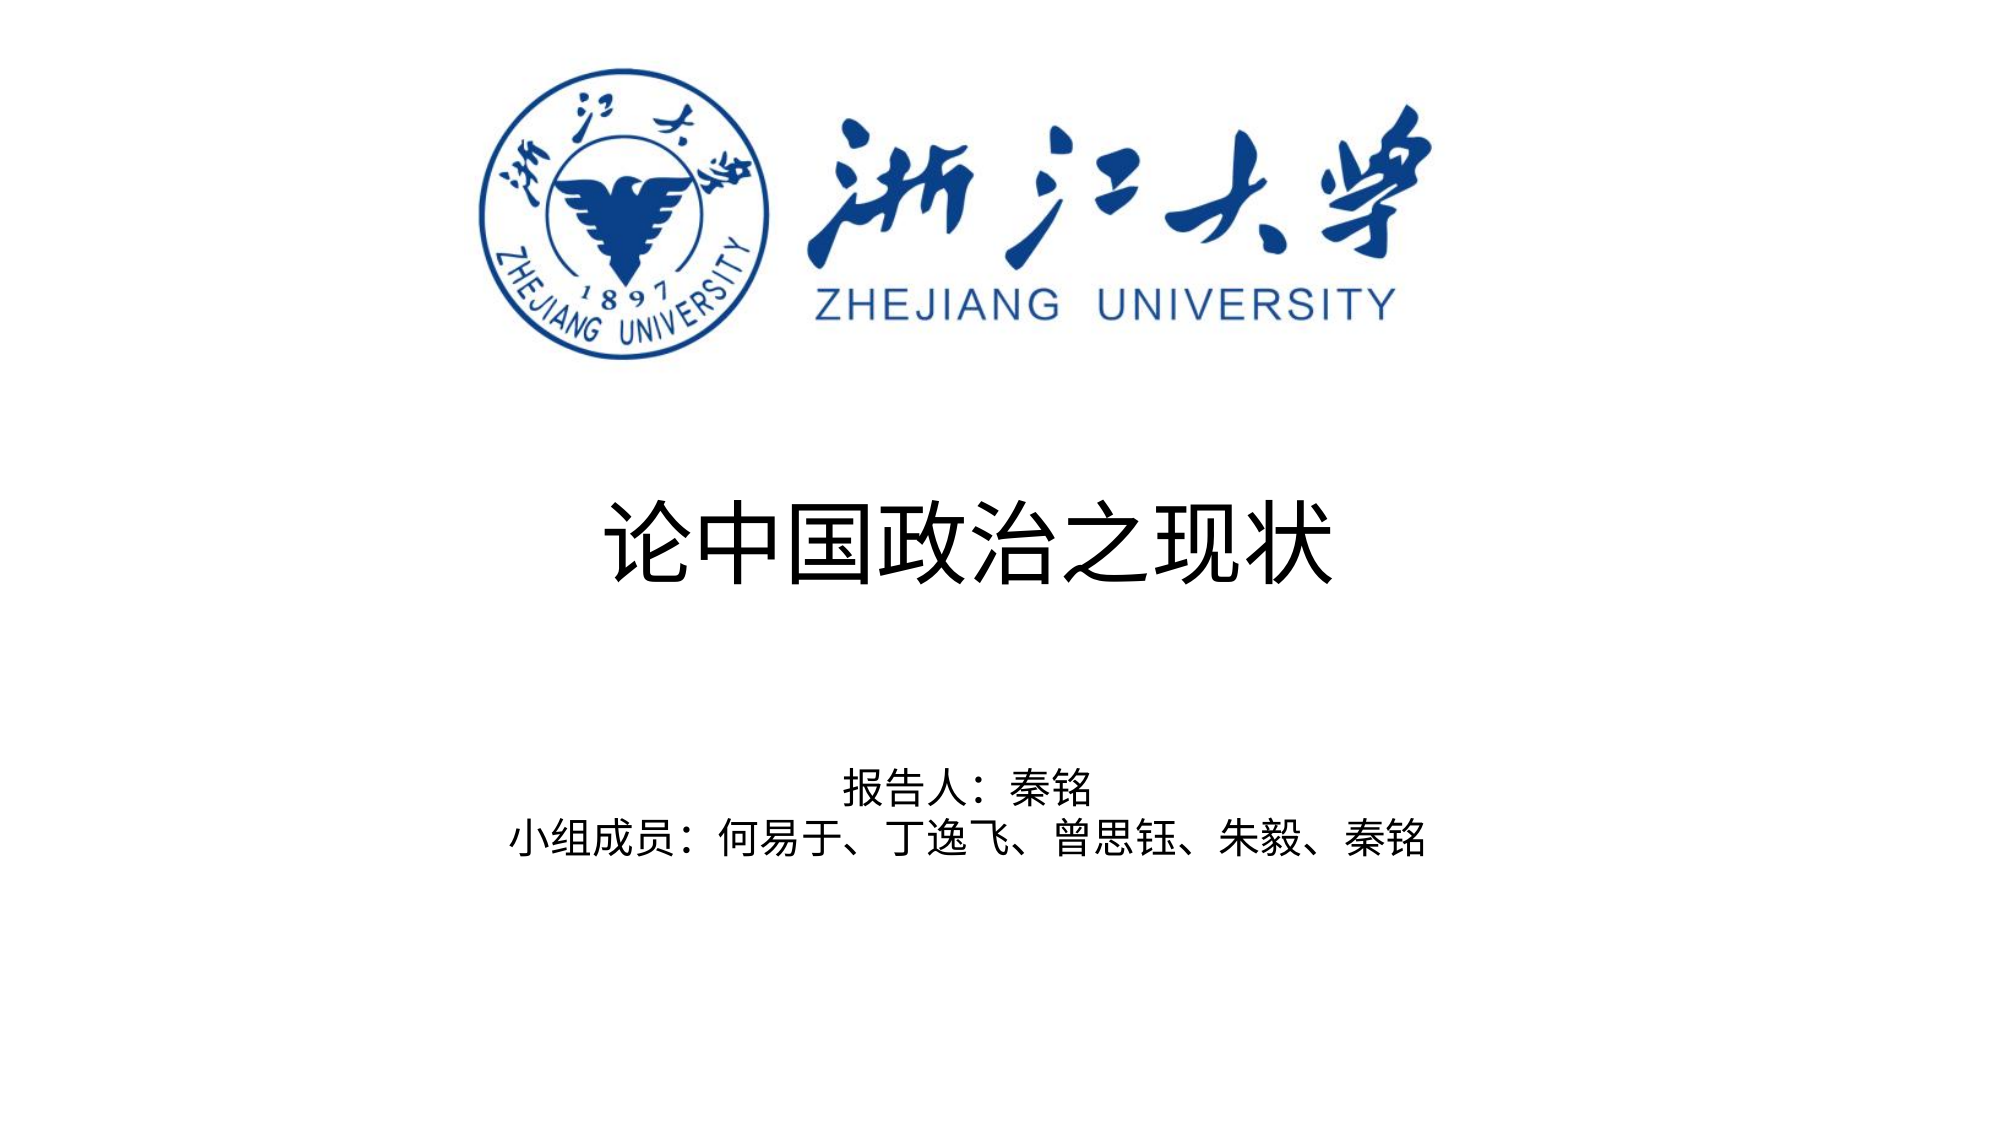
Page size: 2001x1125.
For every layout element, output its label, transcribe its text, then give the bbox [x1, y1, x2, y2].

title 论中国政治之现状 [105, 439, 1831, 657]
text_box 报告人：秦铭 小组成员：何易于、丁逸飞、曾思钰、朱毅、秦铭 [466, 754, 1470, 869]
picture [464, 19, 1470, 387]
